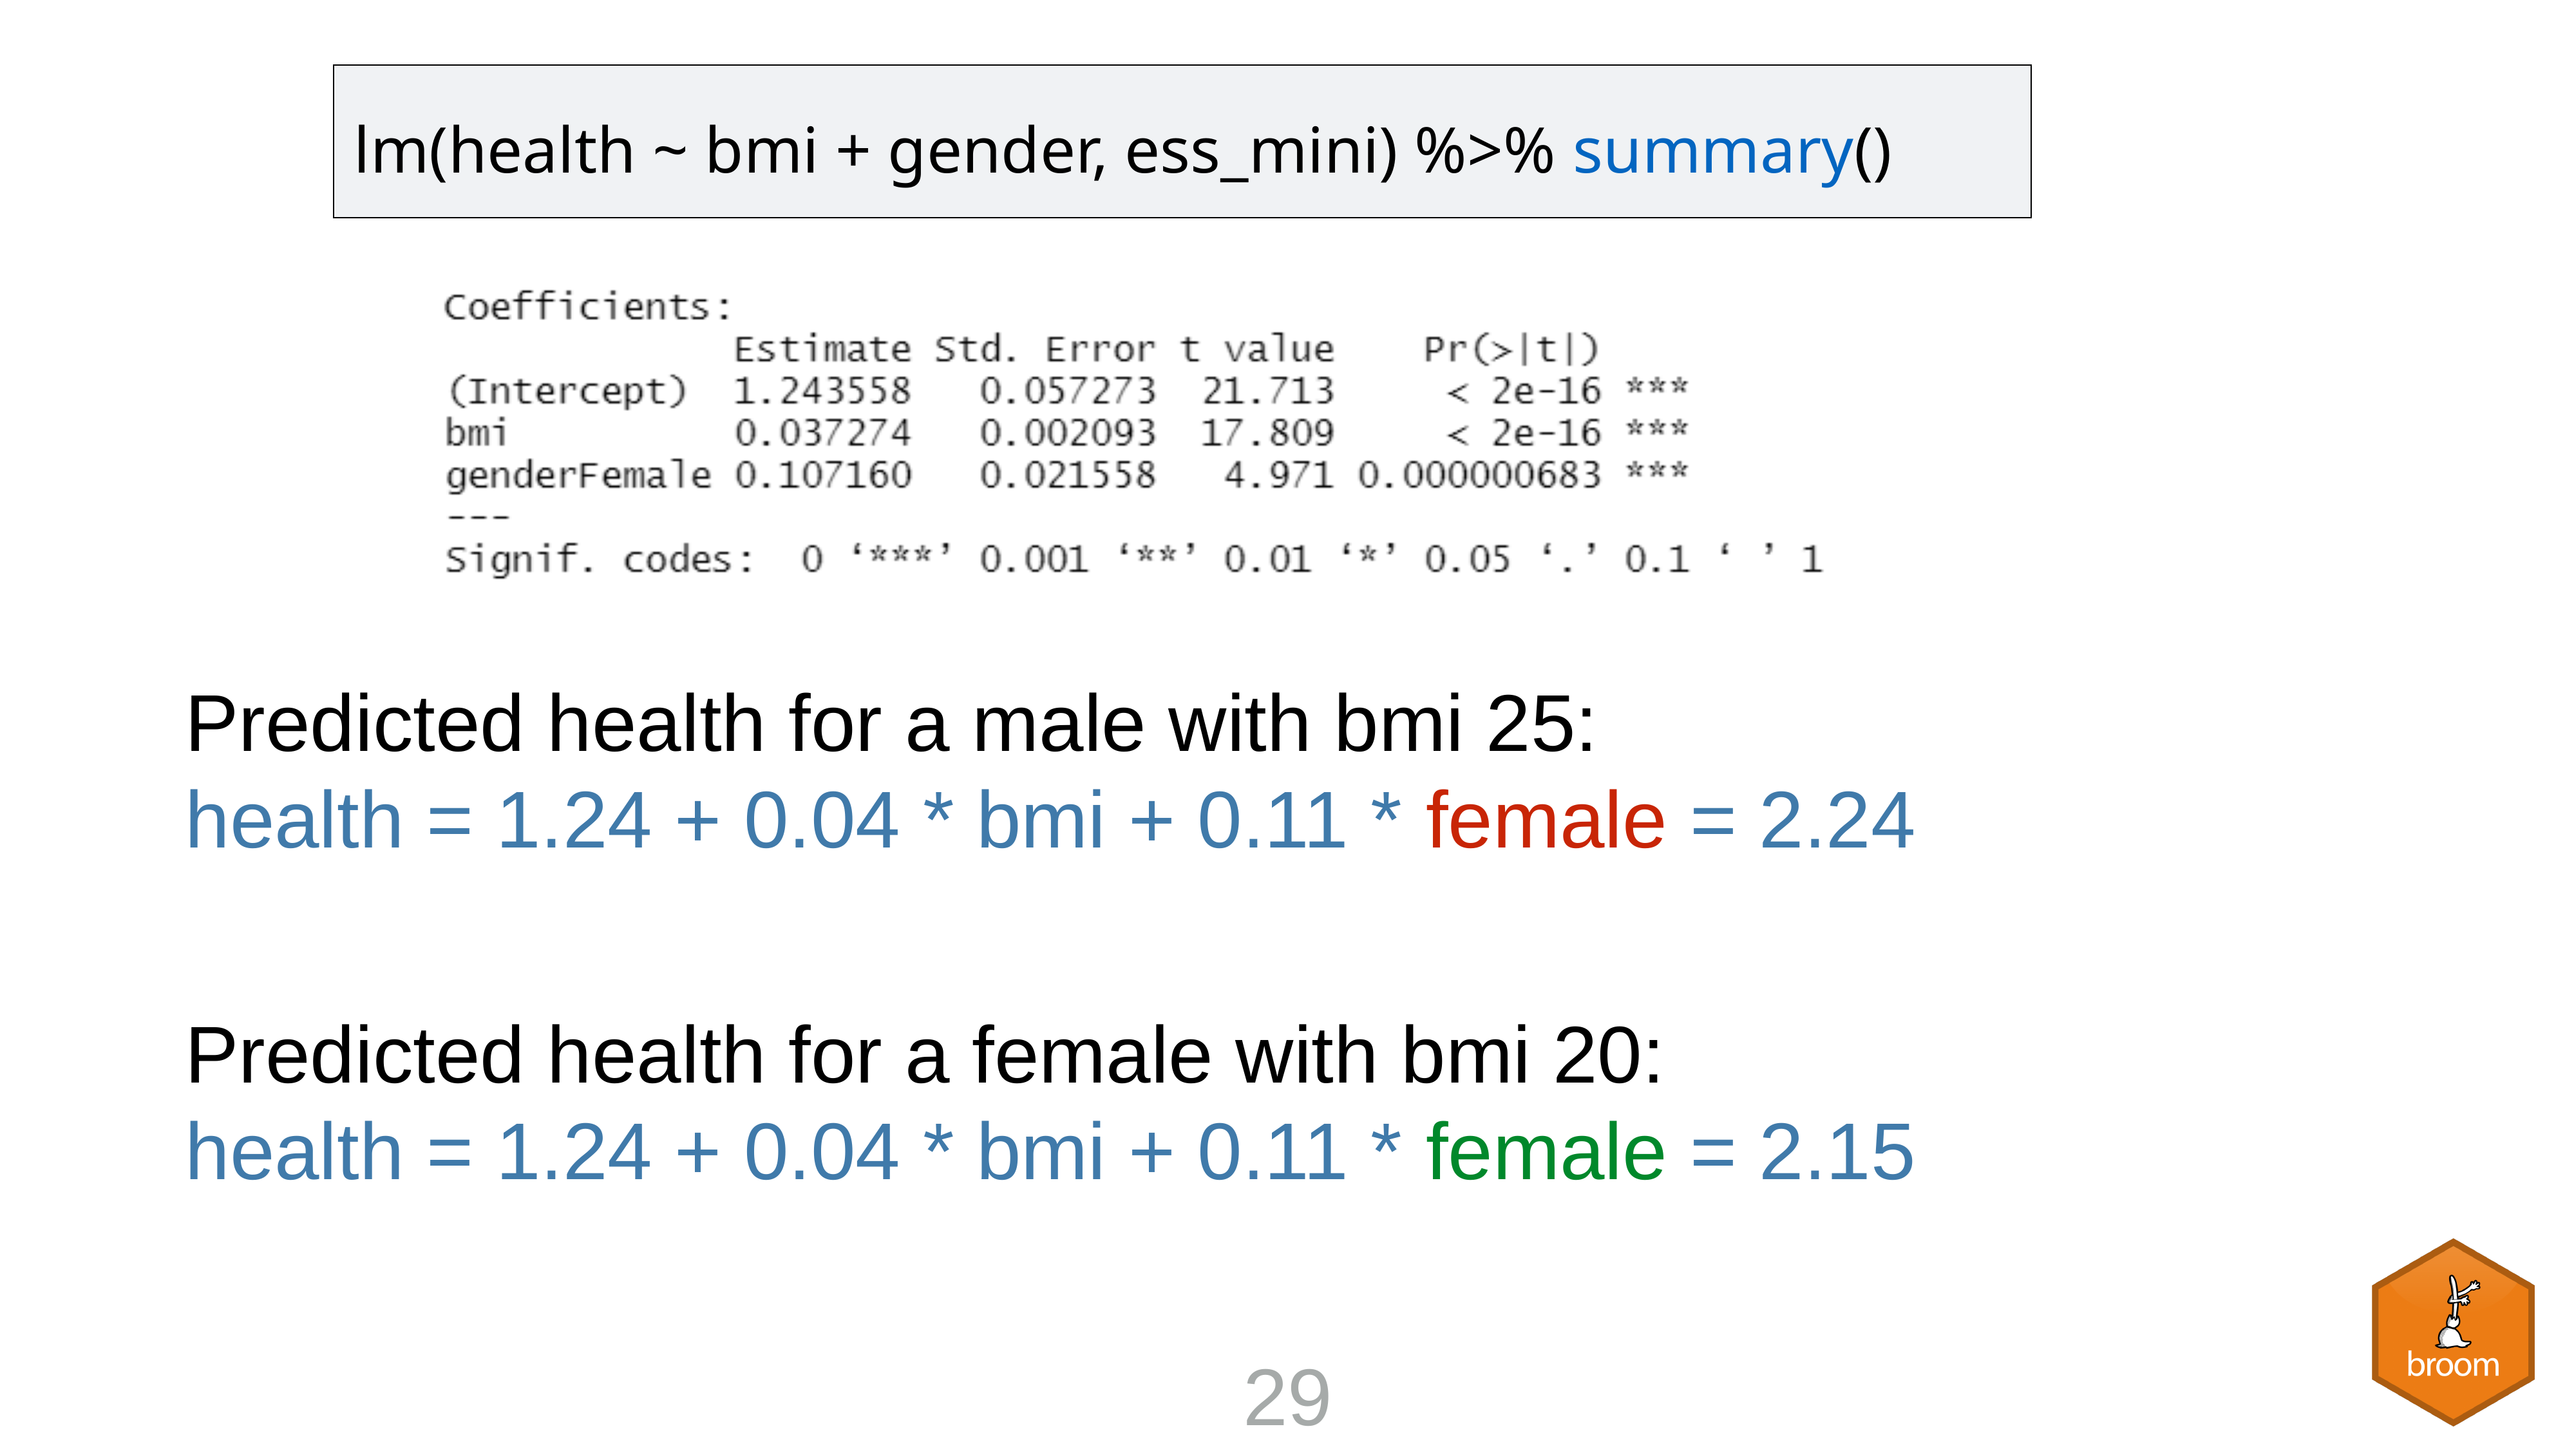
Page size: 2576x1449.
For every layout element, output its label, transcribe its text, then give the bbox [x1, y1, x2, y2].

text_box Predicted health for a female with bmi 20: health = 1.24 + 0.04 * bmi + 0.11 * female = 2.15 [180, 933, 2470, 1265]
text_box Predicted health for a male with bmi 25: health = 1.24 + 0.04 * bmi + 0.11 * female = 2.24 [180, 601, 2470, 933]
text_box lm(health ~ bmi + gender, ess_mini) %>% summary() [348, 104, 2034, 218]
picture [2371, 1238, 2535, 1427]
picture [432, 287, 1842, 583]
text_box [334, 65, 2031, 218]
text_box 29 [1097, 1338, 1479, 1449]
